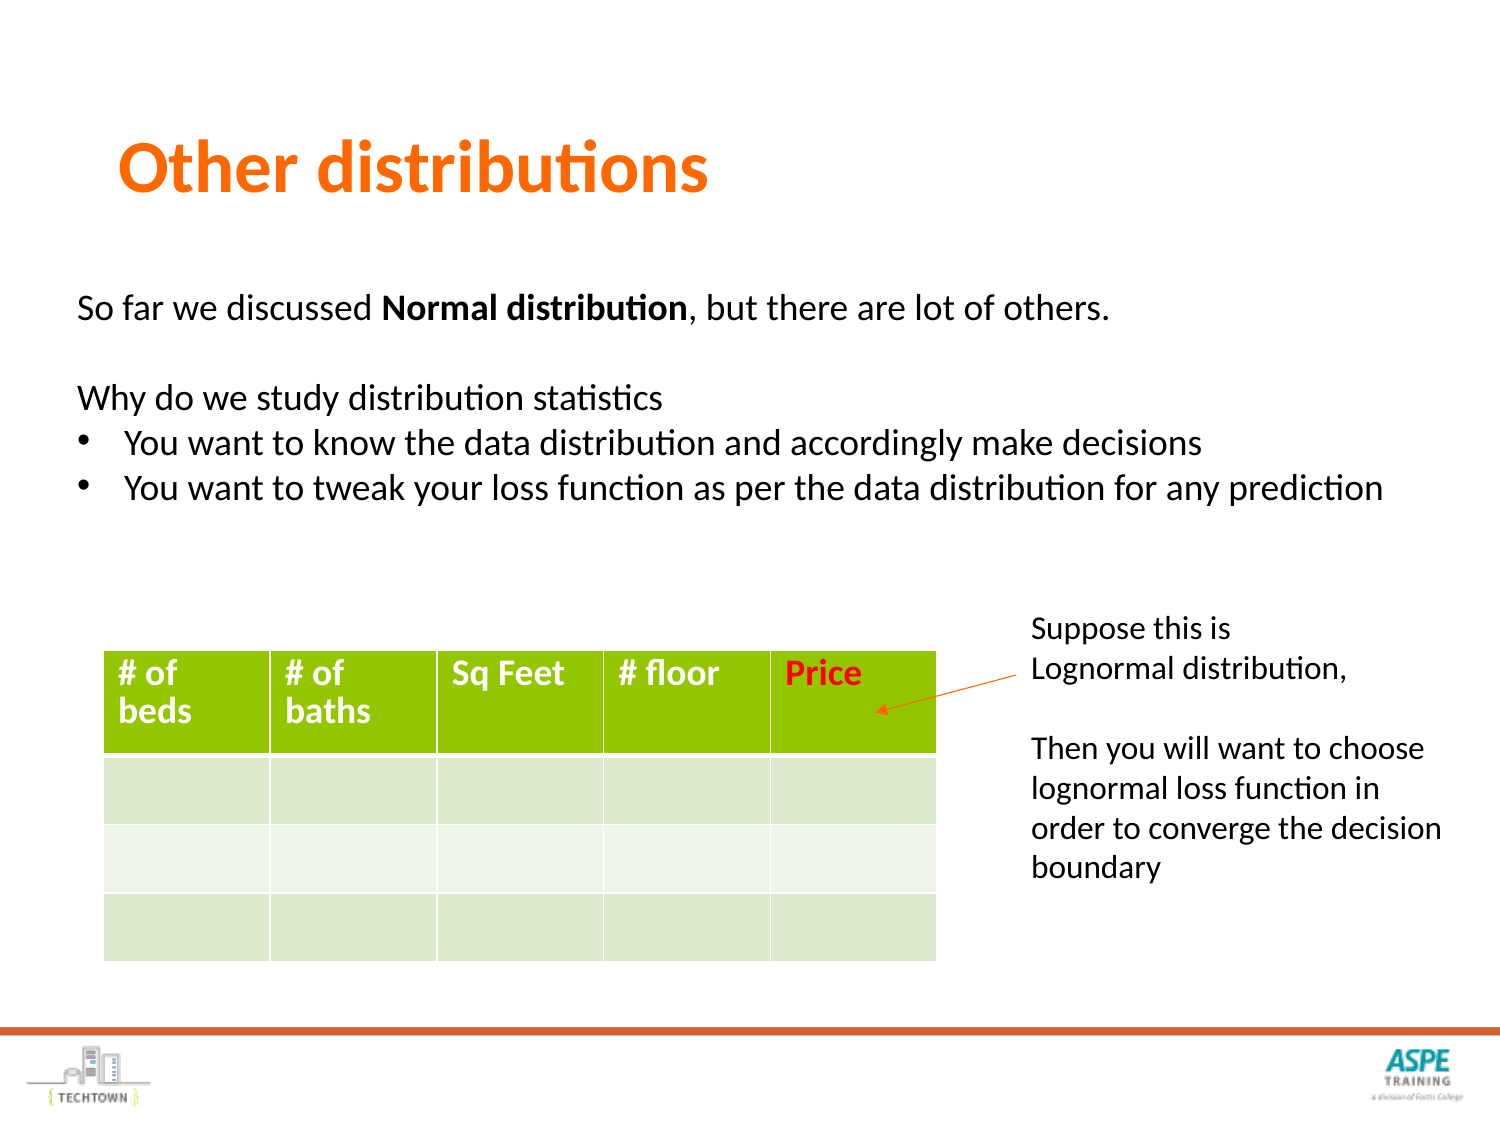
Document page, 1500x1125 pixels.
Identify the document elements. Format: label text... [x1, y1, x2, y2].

table_cell [438, 894, 603, 961]
table_header Sq Feet [438, 651, 603, 753]
table_cell [604, 825, 770, 892]
table_cell [104, 758, 269, 824]
table_cell [604, 894, 770, 961]
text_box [874, 674, 1017, 713]
table_header # of beds [104, 651, 269, 753]
table_cell [771, 758, 936, 824]
text_box So far we discussed Normal distribution, but there are lot of others. Why do we study distribution statistics You want to know the data distribution and accordingly make decisions You want to tweak your loss function as per the data distribution for any prediction [62, 275, 1425, 605]
table_header # of baths [271, 651, 436, 753]
table_cell [104, 894, 269, 961]
table_cell [438, 825, 603, 892]
table_header Price [771, 651, 936, 753]
table_cell [438, 758, 603, 824]
table_cell [271, 758, 436, 824]
table_header # floor [604, 651, 770, 753]
table_cell [271, 894, 436, 961]
table_cell [771, 825, 936, 892]
table_cell [271, 825, 436, 892]
text_box Suppose this is Lognormal distribution, Then you will want to choose lognormal loss function in order to converge the decision boundary [1016, 598, 1463, 893]
table_cell [604, 758, 770, 824]
table_cell [771, 894, 936, 961]
table_cell [104, 825, 269, 892]
title Other distributions [103, 59, 1397, 275]
